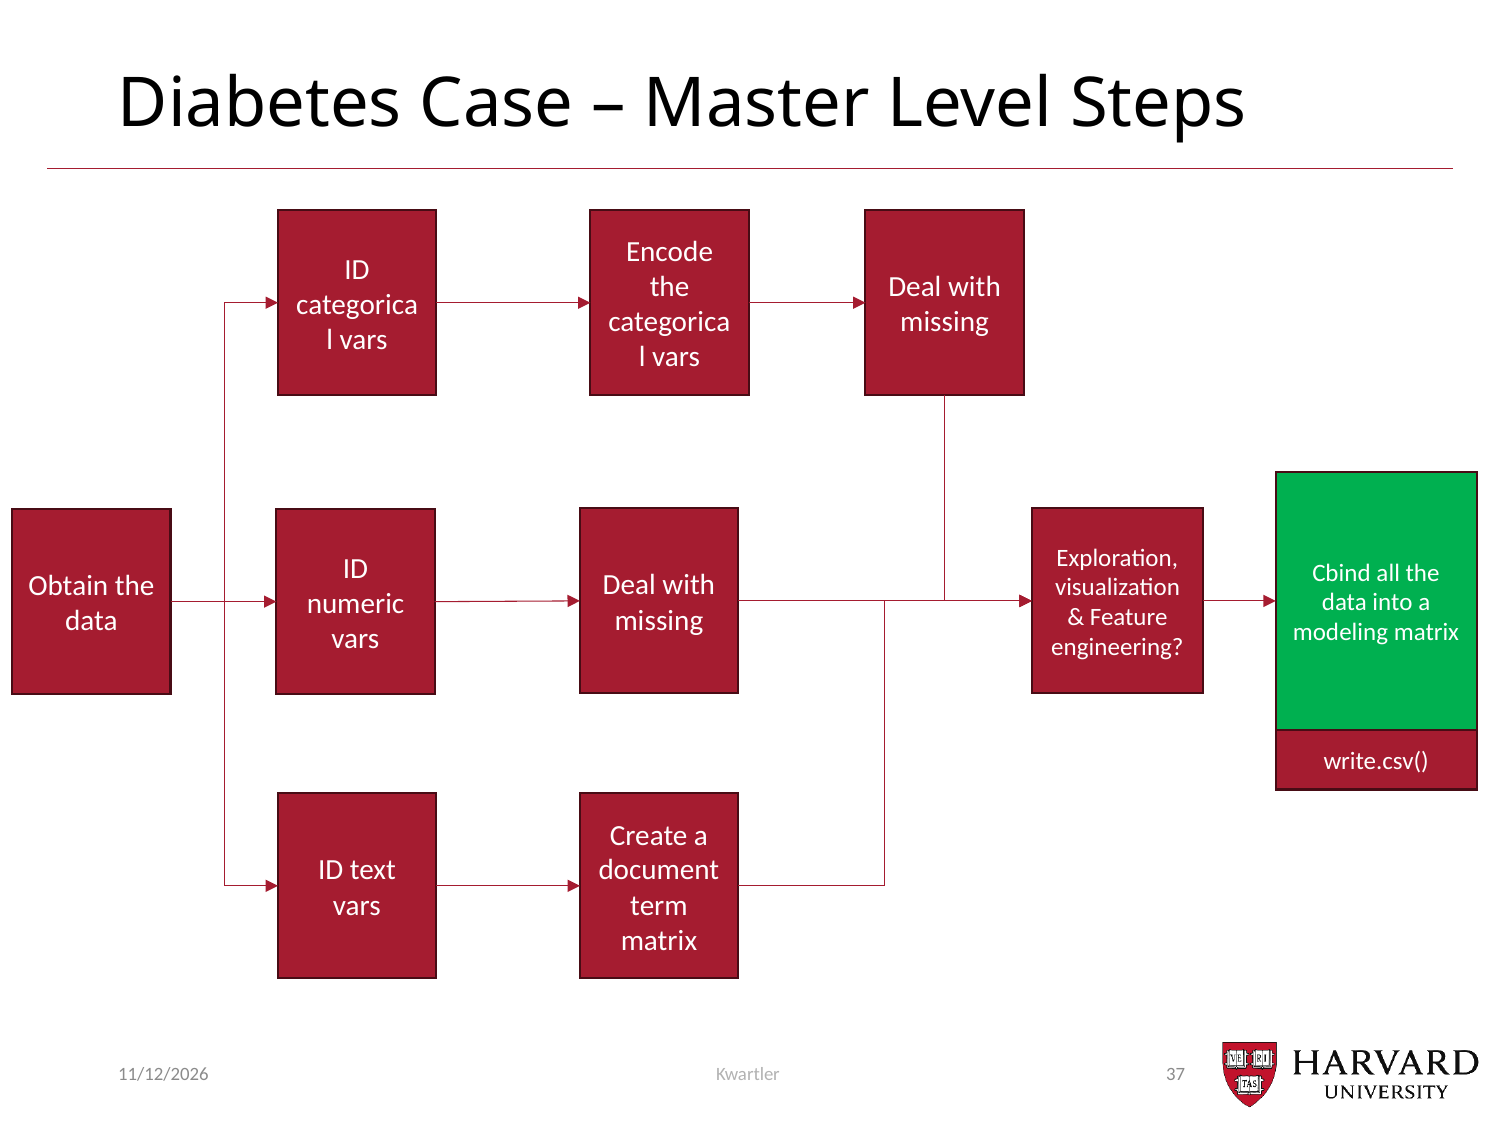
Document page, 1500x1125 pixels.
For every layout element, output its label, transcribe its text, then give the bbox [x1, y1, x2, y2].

text_box Encode the categorical vars [589, 209, 750, 396]
text_box Cbind all the data into a modeling matrix [1275, 471, 1478, 729]
title Diabetes Case – Master Level Steps [103, 59, 1397, 157]
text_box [738, 600, 1032, 886]
text_box write.csv() [1275, 729, 1478, 791]
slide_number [103, 1042, 441, 1103]
text_box Create a document term matrix [579, 792, 739, 979]
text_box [885, 454, 1091, 542]
picture [1200, 1024, 1500, 1125]
text_box Obtain the data [11, 508, 170, 695]
text_box ID numeric vars [278, 508, 436, 695]
text_box Deal with missing [864, 209, 1025, 396]
text_box Exploration, visualization & Feature engineering? [1031, 507, 1204, 694]
text_box ID text vars [277, 792, 437, 979]
text_box ID categorical vars [277, 209, 437, 396]
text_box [170, 302, 278, 601]
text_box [170, 601, 278, 886]
text_box Deal with missing [579, 507, 739, 694]
footer Kwartler [496, 1042, 1004, 1103]
slide_number 37 [1059, 1042, 1200, 1103]
